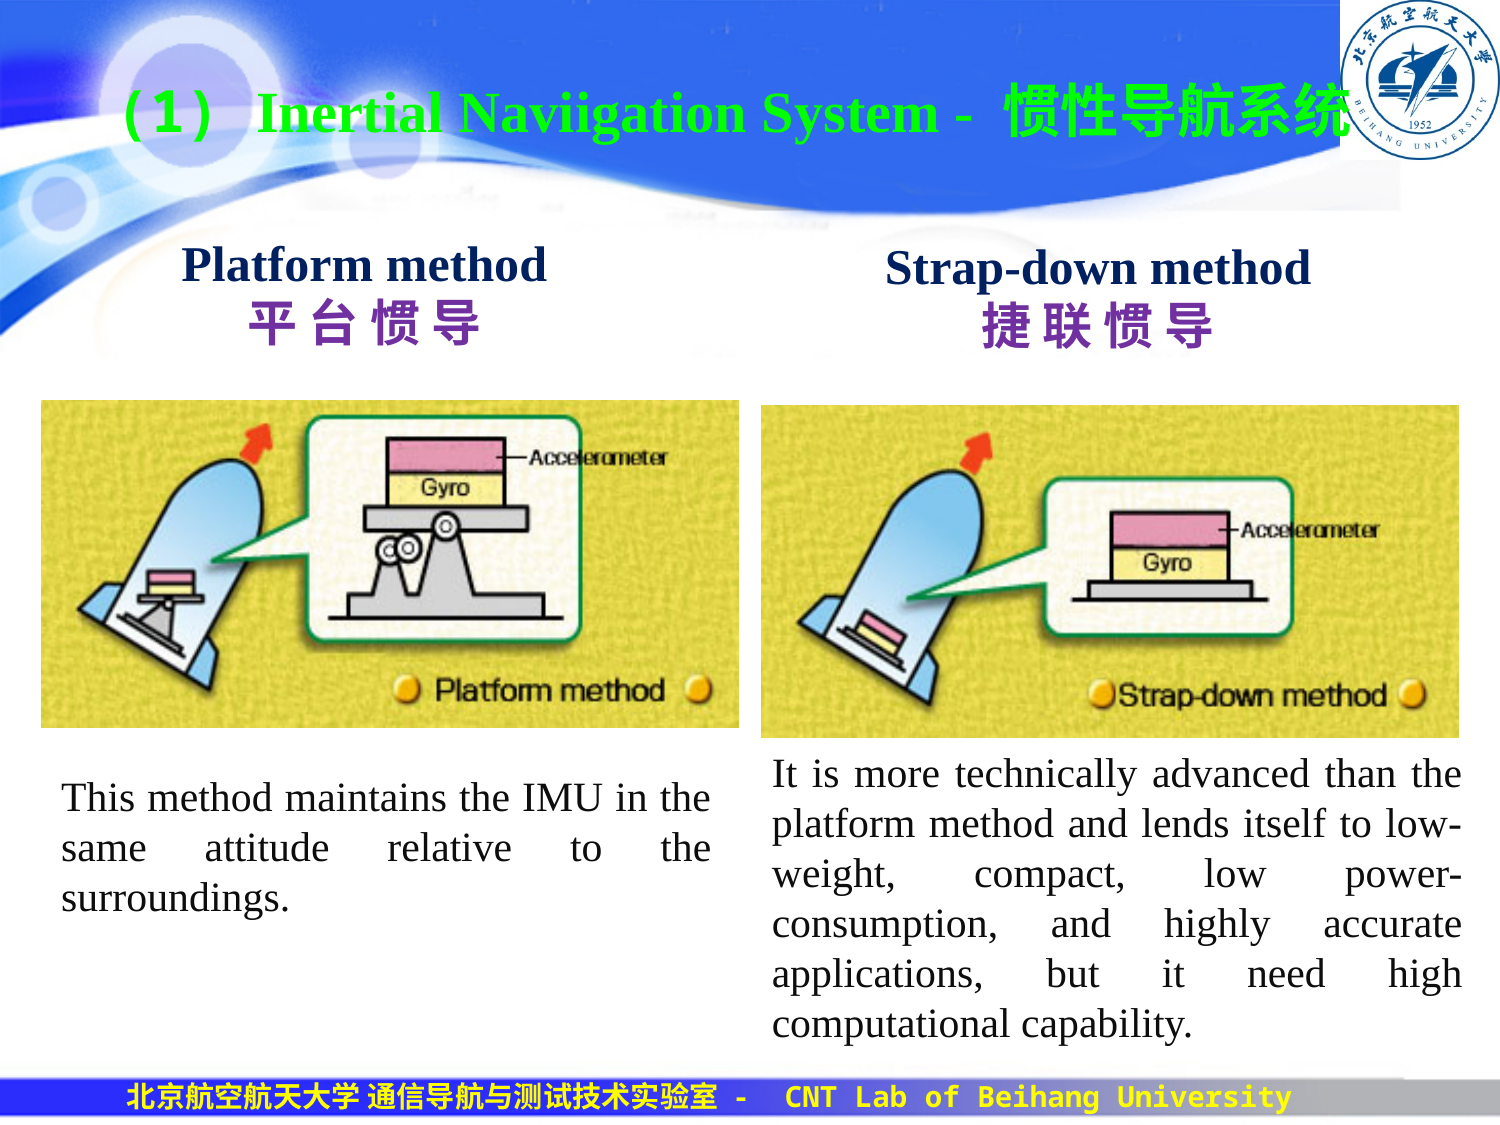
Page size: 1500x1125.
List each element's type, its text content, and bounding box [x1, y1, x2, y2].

text_box Platform method 平 台 惯 导 [166, 224, 563, 360]
text_box Strap-down method 捷 联 惯 导 [869, 226, 1327, 362]
text_box It is more technically advanced than the platform method and lends itself to low-weight, compact, low power-consumption, and highly accurate applications, but it need high computational capability. [757, 738, 1478, 1053]
text_box This method maintains the IMU in the same attitude relative to the surroundings. [46, 761, 727, 927]
picture [0, 0, 1500, 1125]
text_box (1) Inertial Naviigation System - 惯性导航系统 [100, 66, 1368, 152]
